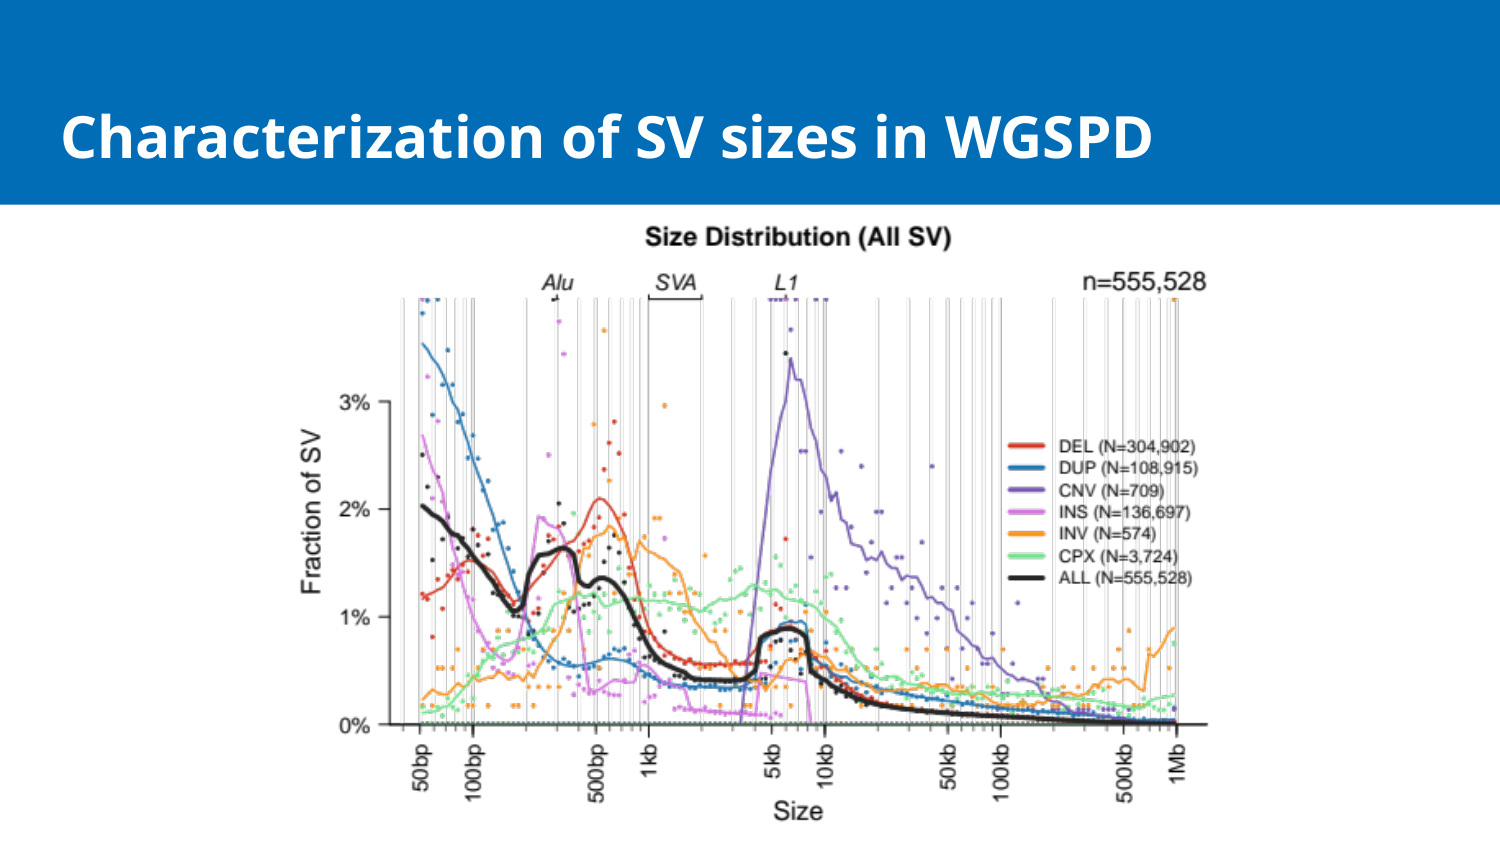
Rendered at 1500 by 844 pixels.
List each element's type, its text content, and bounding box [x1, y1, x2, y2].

picture [280, 205, 1220, 832]
title Characterization of SV sizes in WGSPD [45, 40, 1455, 186]
